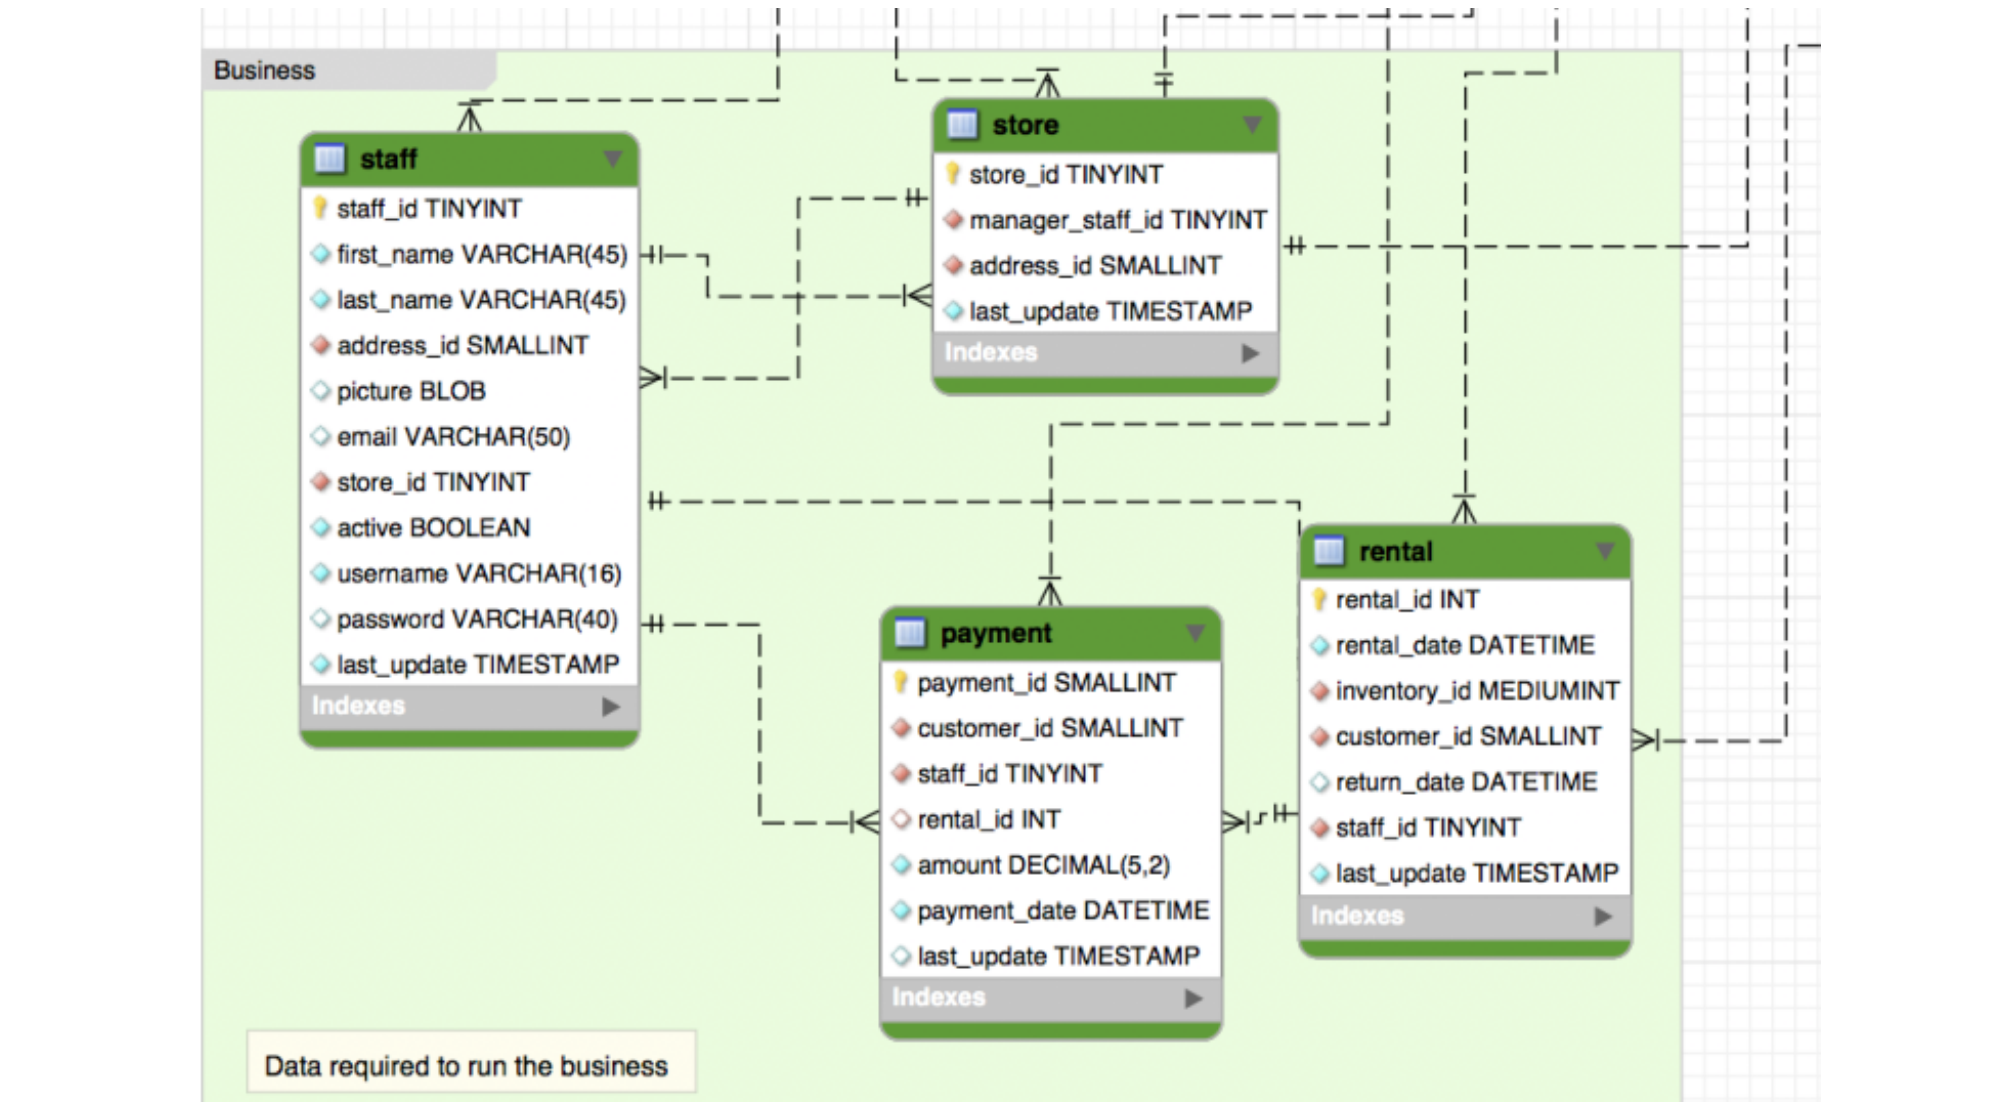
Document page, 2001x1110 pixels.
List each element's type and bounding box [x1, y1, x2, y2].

picture [179, 8, 1821, 1102]
